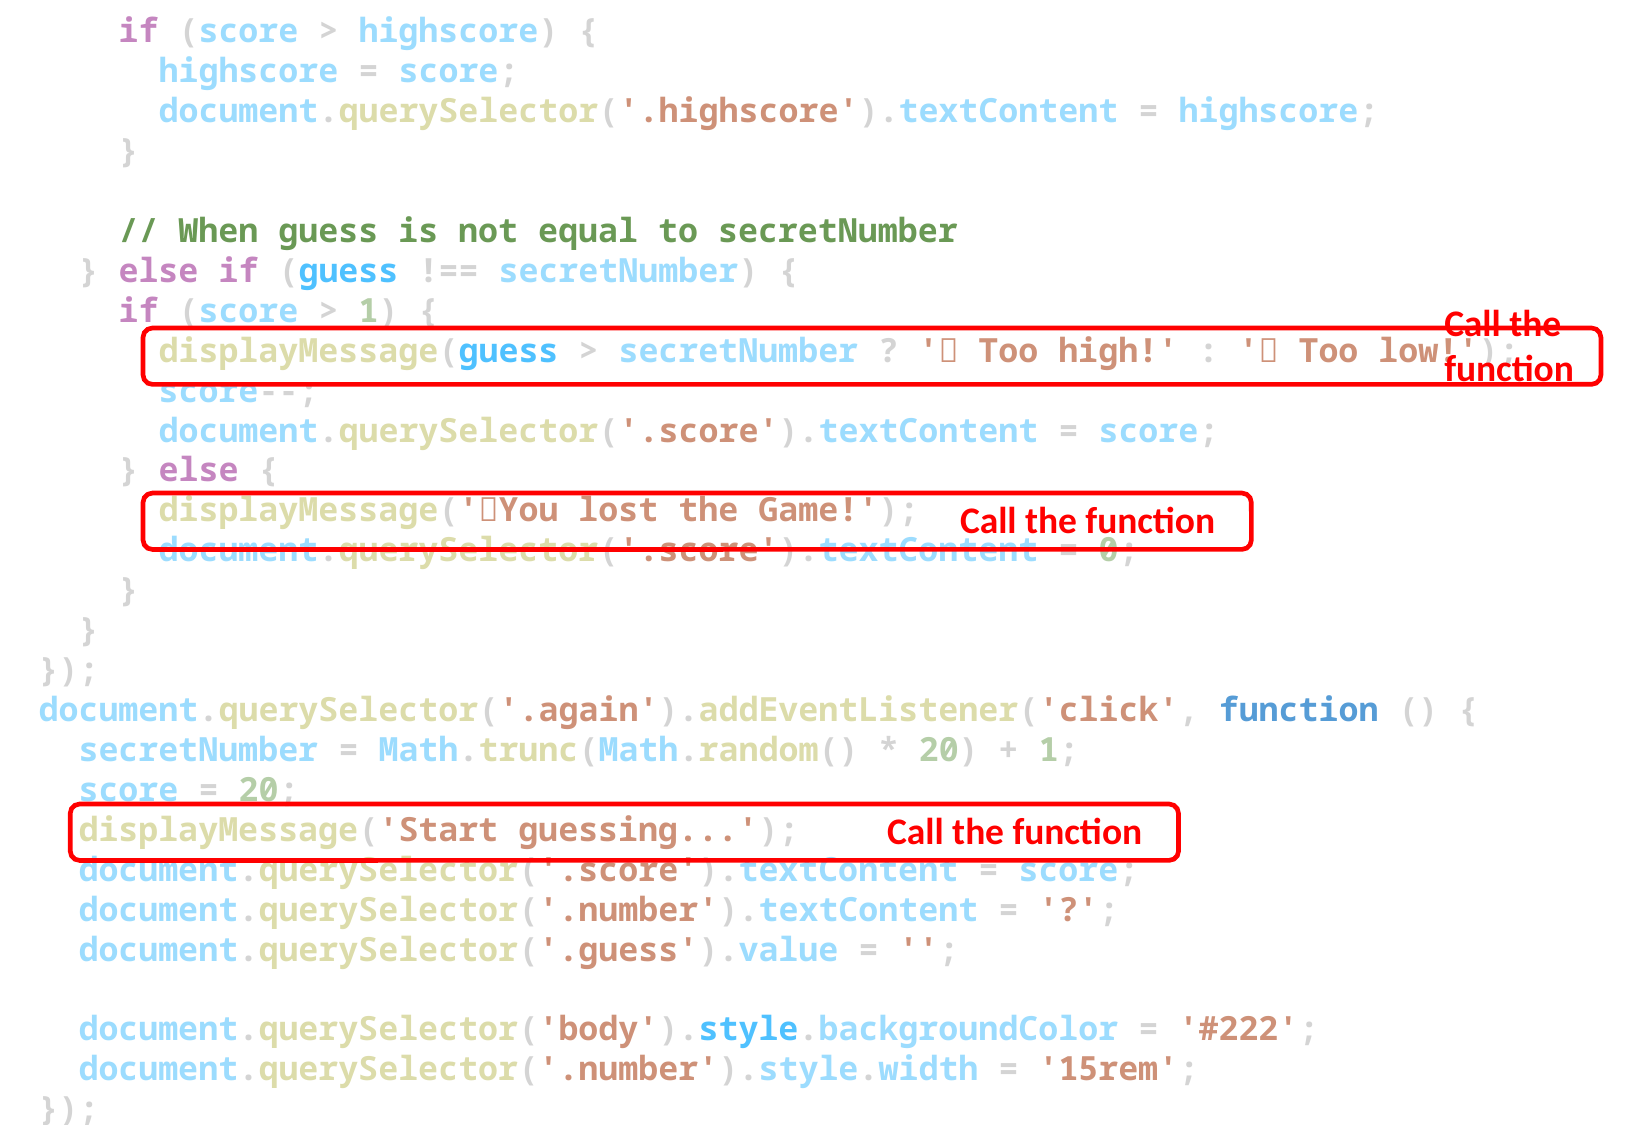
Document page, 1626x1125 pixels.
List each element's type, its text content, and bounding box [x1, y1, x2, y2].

text_box [141, 492, 1253, 551]
text_box Call the function [1429, 291, 1625, 397]
text_box Call the function [945, 488, 1245, 549]
text_box Call the function [872, 799, 1172, 860]
text_box [141, 326, 1429, 386]
text_box if (score > highscore) { highscore = score; document.querySelector('.highscore').textContent = highscore; } // When guess is not equal to secretNumber } else if (guess !== secretNumber) { if (score > 1) { displayMessage(guess > secretNumber ? '❌ Too high!' : '❌ Too low!'); score--; document.querySelector('.score').textContent = score; } else { displayMessage('🔥You lost the Game!'); document.querySelector('.score').textContent = 0; } } }); document.querySelector('.again').addEventListener('click', function () { secretNumber = Math.trunc(Math.random() * 20) + 1; score = 20; displayMessage('Start guessing...'); document.querySelector('.score').textContent = score; document.querySelector('.number').textContent = '?'; document.querySelector('.guess').value = ''; document.querySelector('body').style.backgroundColor = '#222'; document.querySelector('.number').style.width = '15rem'; }); [23, 2, 1610, 1125]
text_box [69, 803, 1180, 862]
